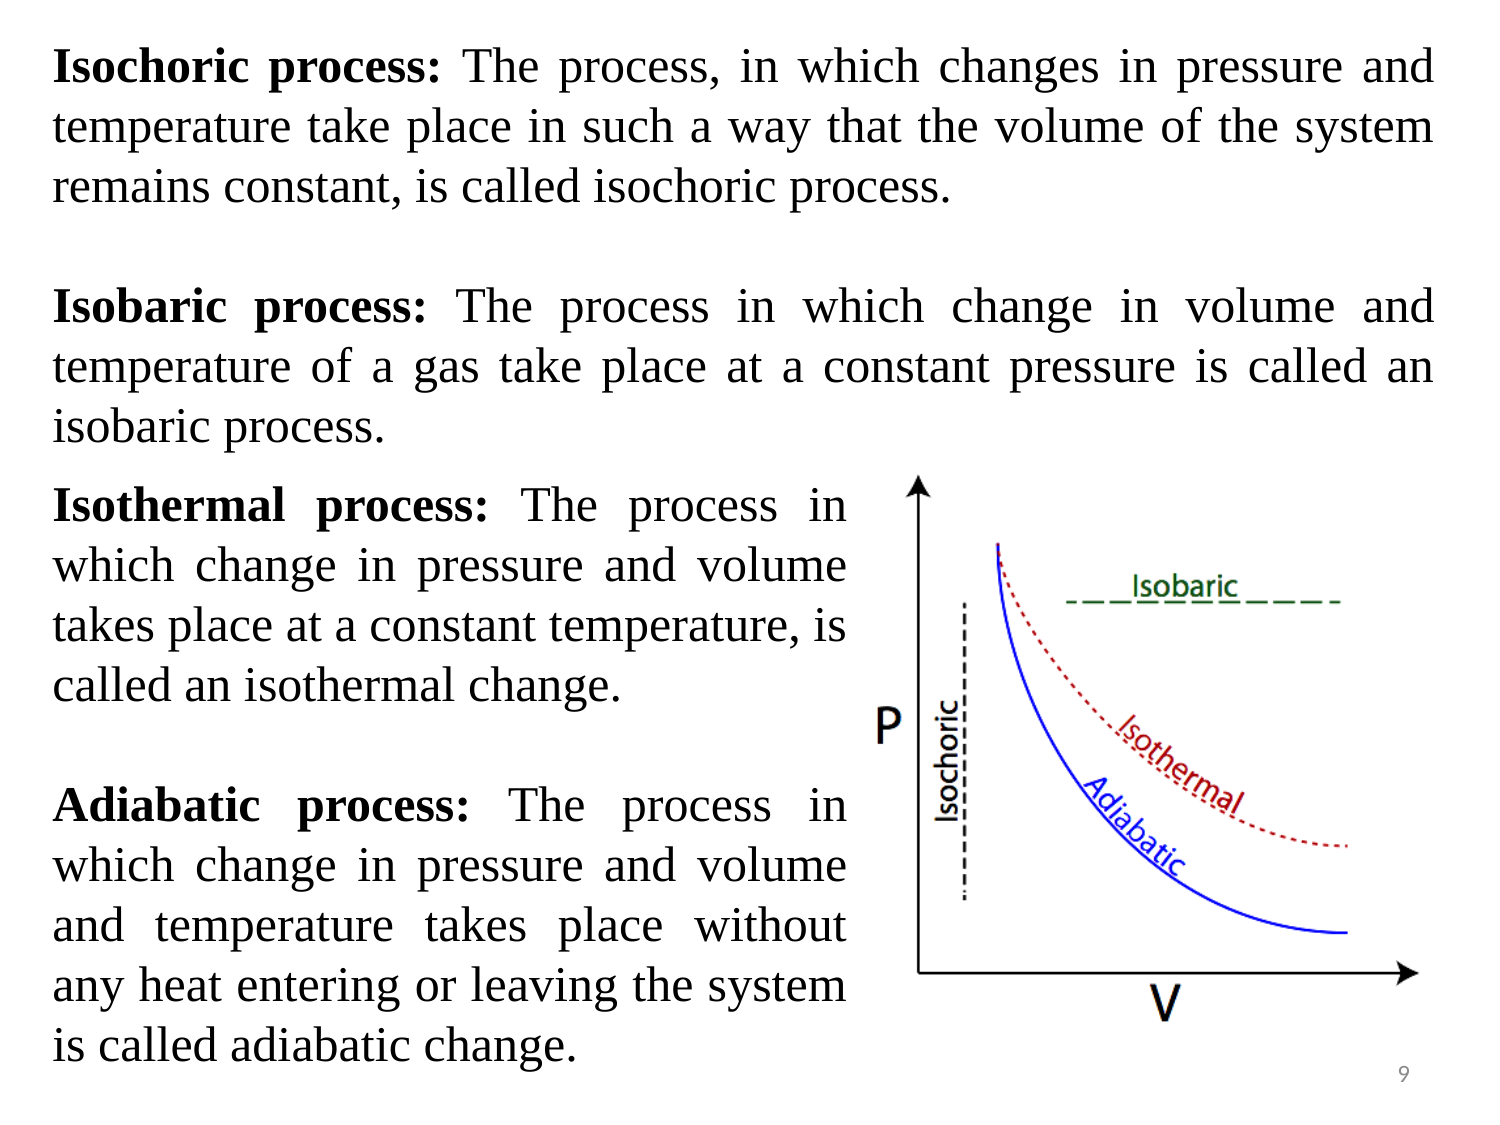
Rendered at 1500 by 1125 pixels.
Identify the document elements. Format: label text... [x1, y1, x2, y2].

slide_number 9 [1074, 1042, 1425, 1103]
text_box Isothermal process: The process in which change in pressure and volume takes place at a constant temperature, is called an isothermal change. Adiabatic process: The process in which change in pressure and volume and temperature takes place without any heat entering or leaving the system is called adiabatic change. [37, 464, 863, 1079]
text_box Isochoric process: The process, in which changes in pressure and temperature take place in such a way that the volume of the system remains constant, is called isochoric process. Isobaric process: The process in which change in volume and temperature of a gas take place at a constant pressure is called an isobaric process. [37, 24, 1450, 460]
picture [874, 463, 1426, 1029]
